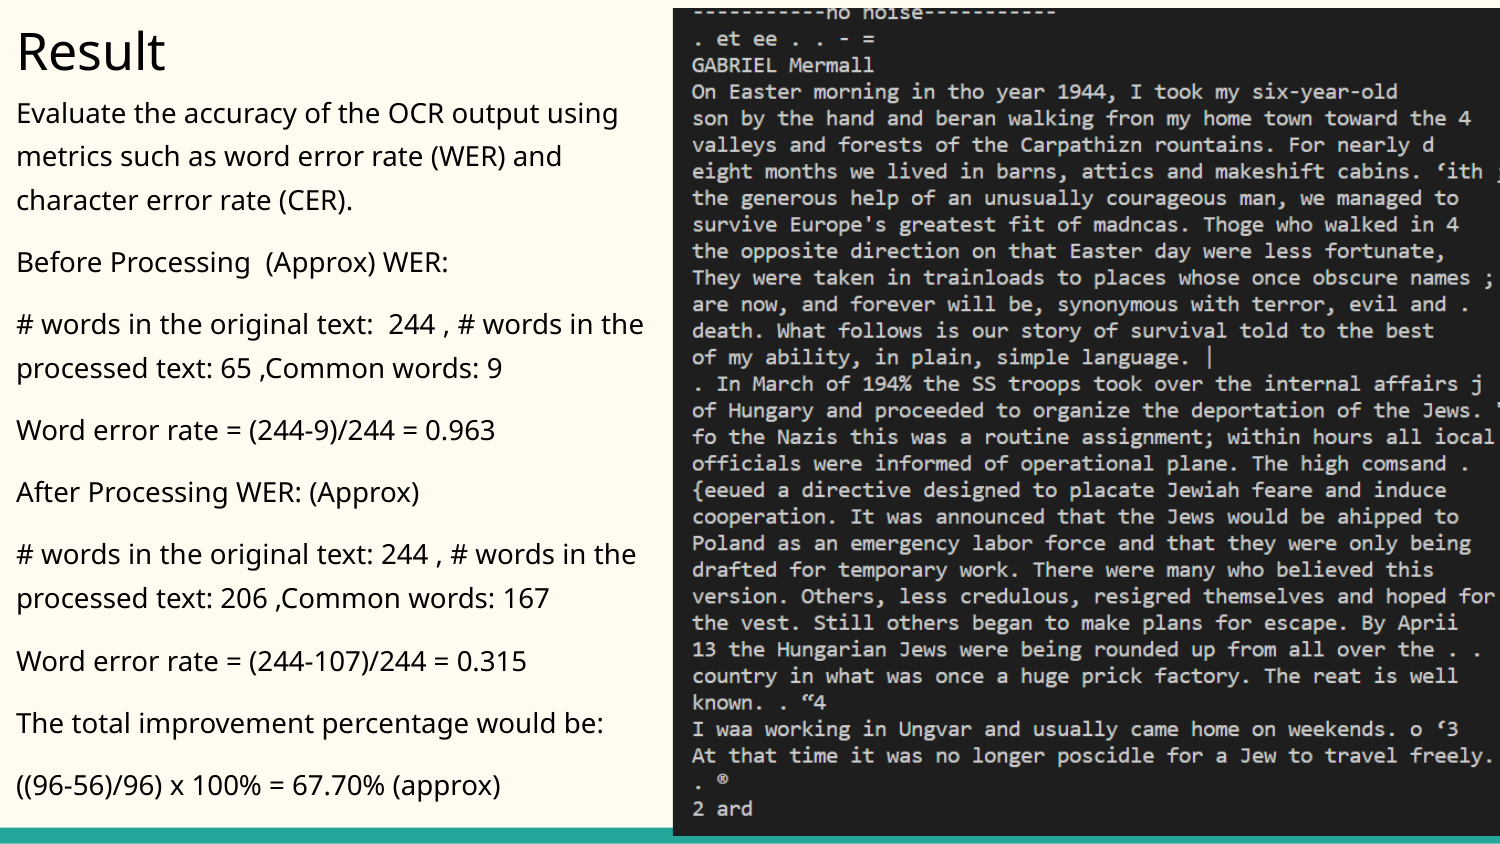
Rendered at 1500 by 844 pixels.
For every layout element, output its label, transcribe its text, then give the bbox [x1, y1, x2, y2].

picture [672, 8, 1500, 836]
list Evaluate the accuracy of the OCR output using metrics such as word error rate (WER) and character error rate (CER). Before Processing (Approx) WER: # words in the original text: 244 , # words in the processed text: 65 ,Common words: 9 Word error rate = (244-9)/244 = 0.963 After Processing WER: (Approx) # words in the original text: 244 , # words in the processed text: 206 ,Common words: 167 Word error rate = (244-107)/244 = 0.315 The total improvement percentage would be: ((96-56)/96) x 100% = 67.70% (approx) [1, 72, 667, 836]
title Result [1, 0, 1399, 72]
